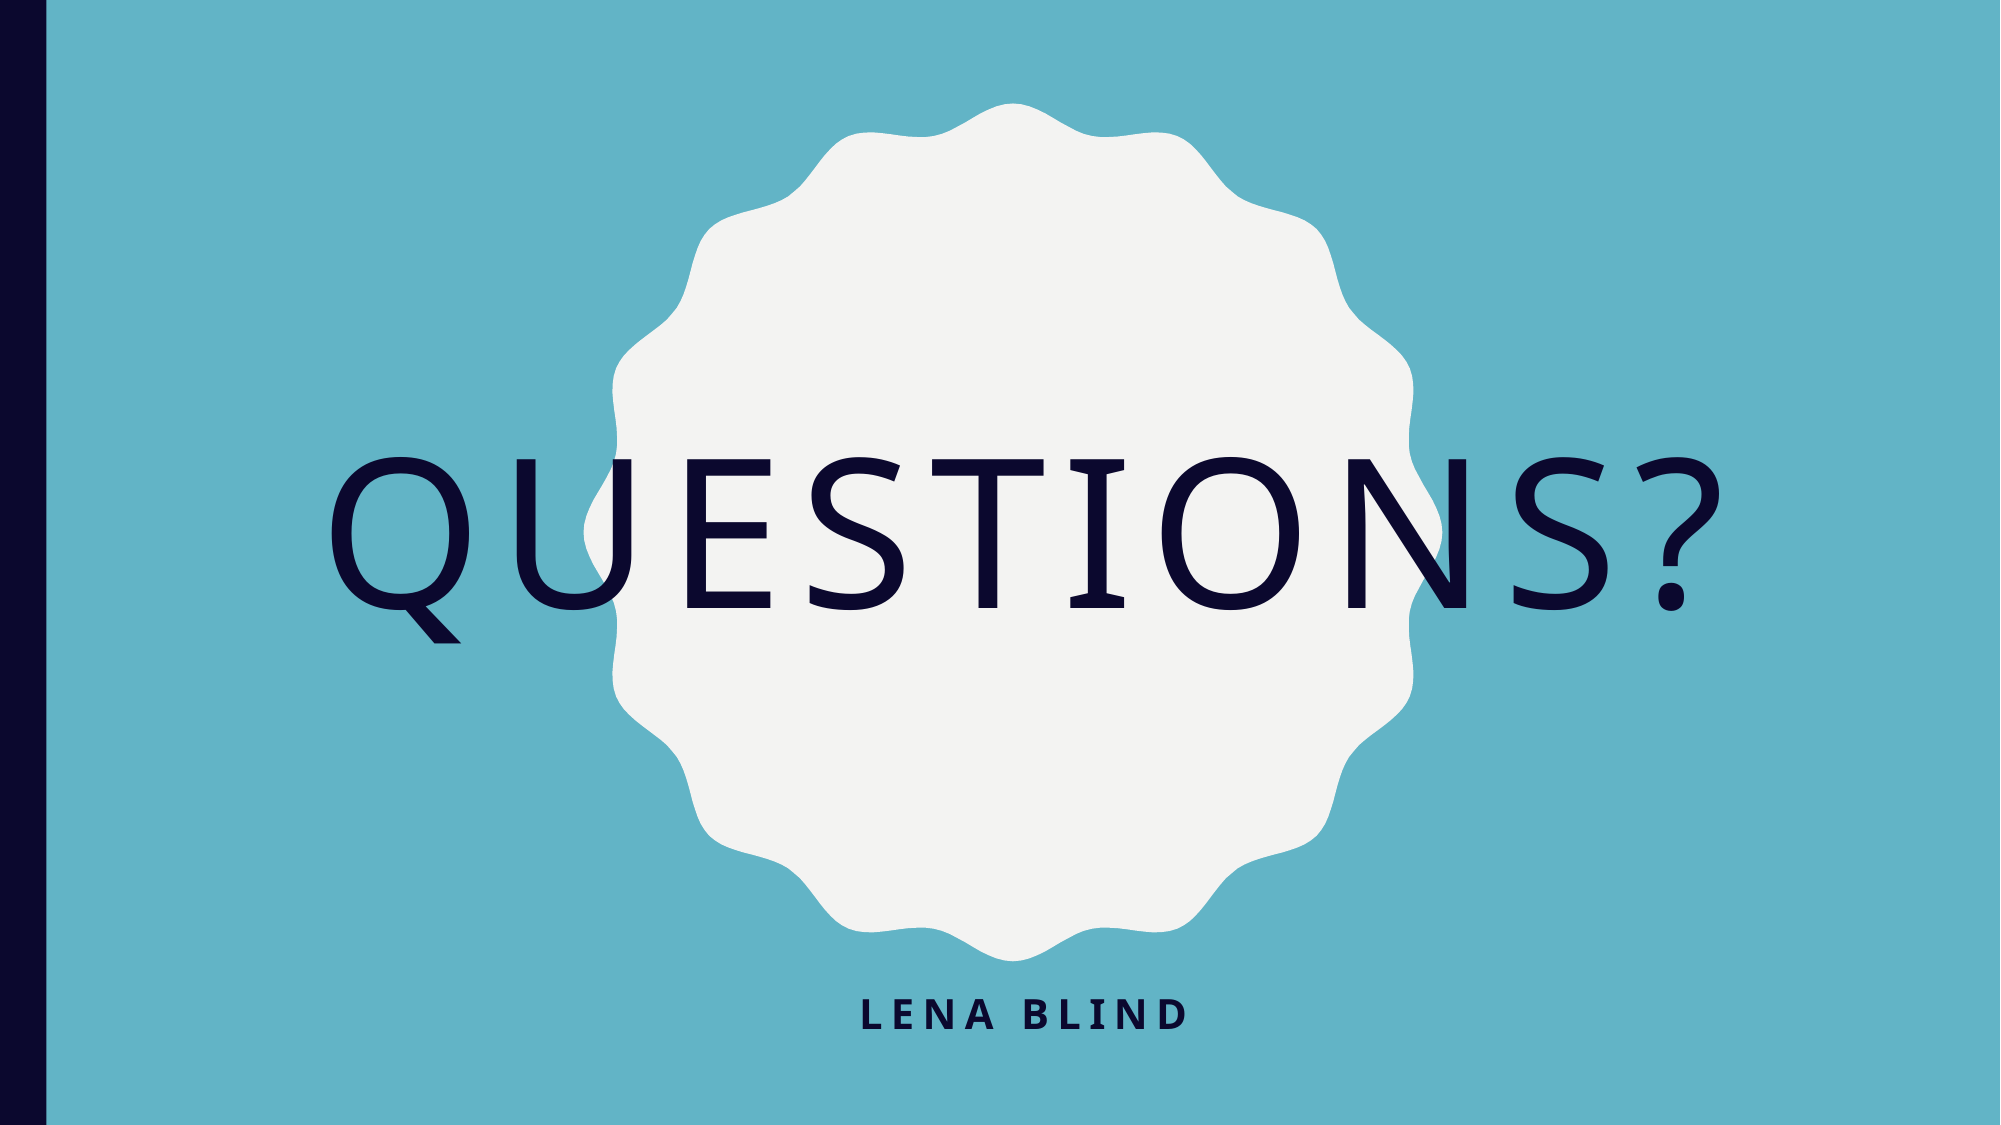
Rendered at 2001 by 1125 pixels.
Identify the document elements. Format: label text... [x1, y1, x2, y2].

title Questions? [176, 180, 1870, 902]
subtitle Lena Blind [363, 980, 1684, 1103]
